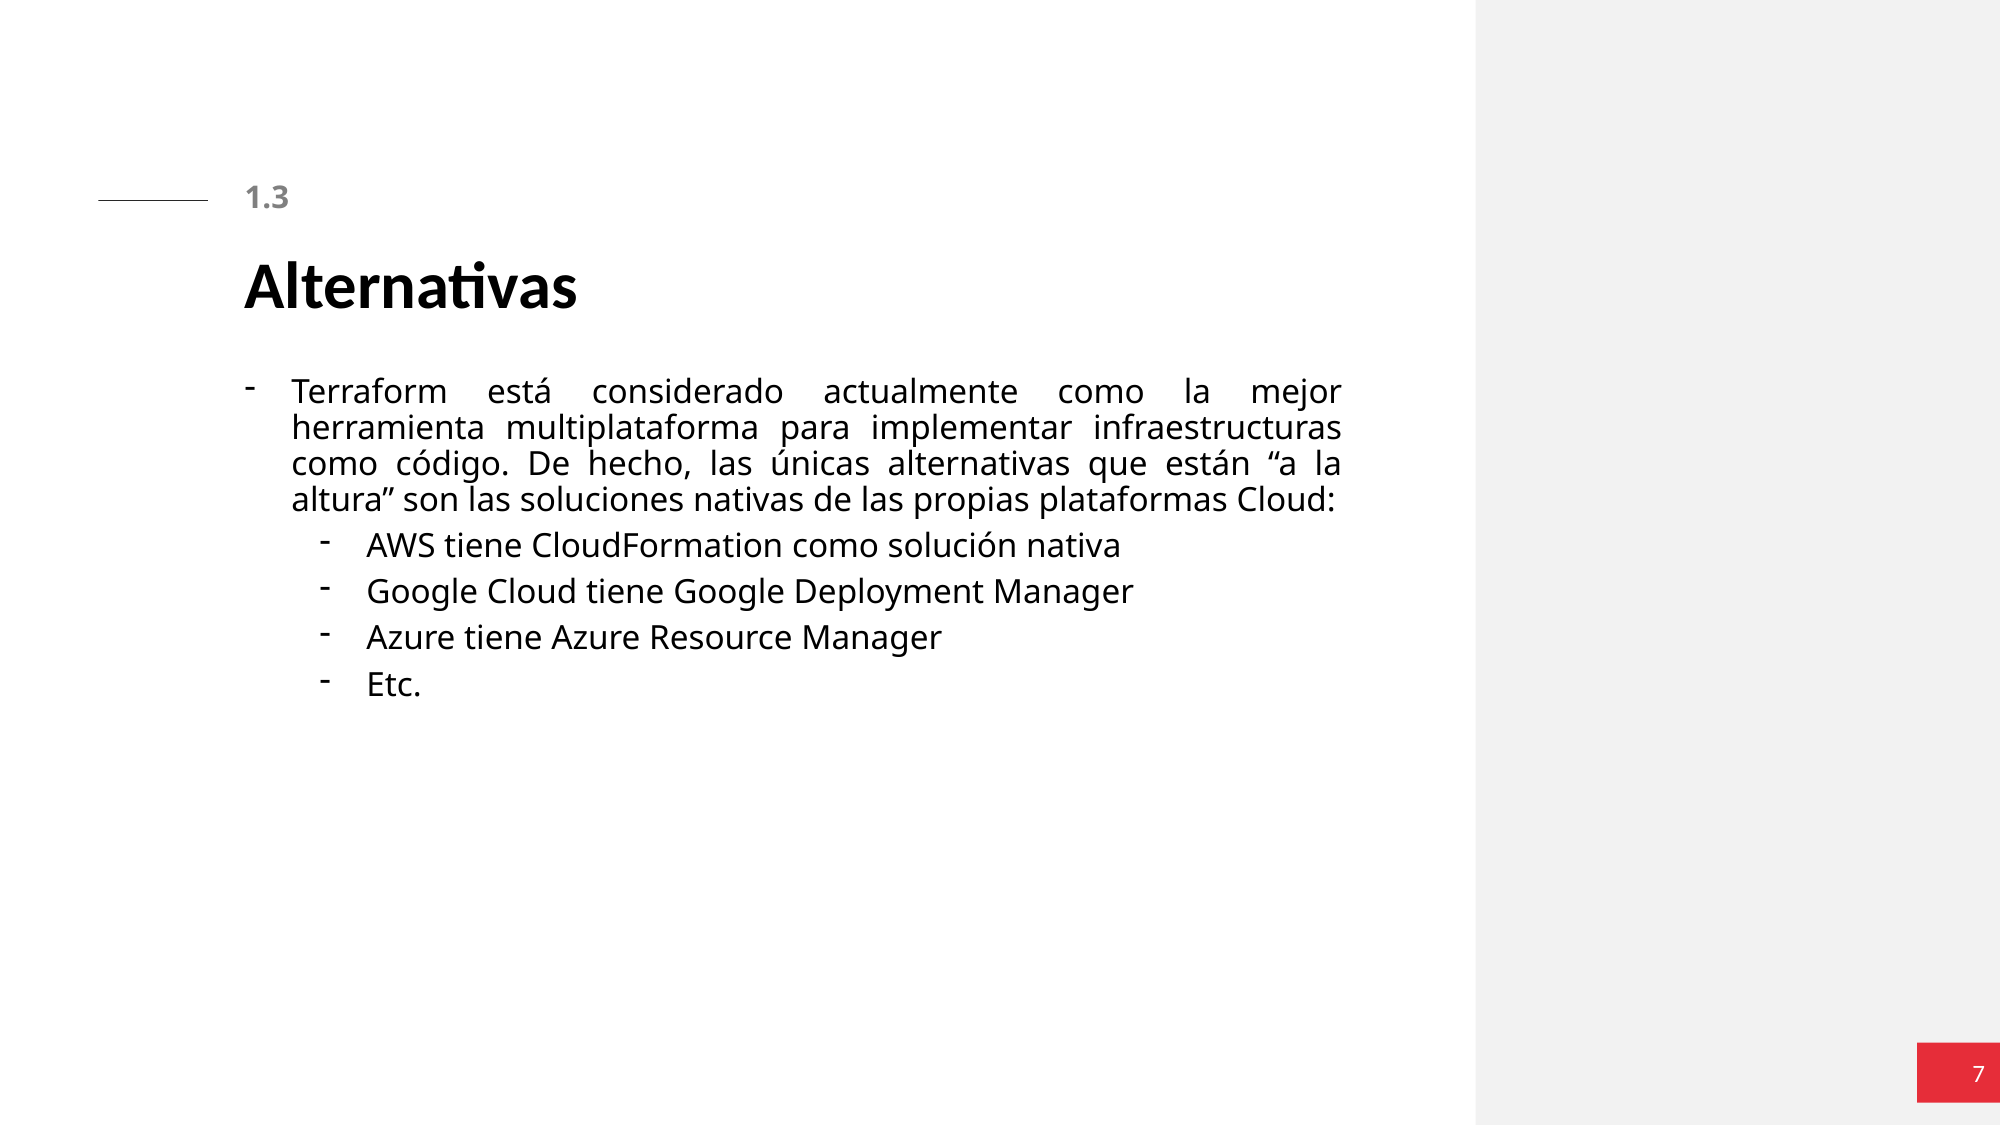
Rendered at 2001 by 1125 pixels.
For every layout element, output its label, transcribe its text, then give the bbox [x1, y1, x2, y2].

title Alternativas [229, 241, 1360, 332]
list 1.3 [229, 174, 607, 224]
list Terraform está considerado actualmente como la mejor herramienta multiplataforma para implementar infraestructuras como código. De hecho, las únicas alternativas que están “a la altura” son las soluciones nativas de las propias plataformas Cloud: AWS tiene CloudFormation como solución nativa Google Cloud tiene Google Deployment Manager Azure tiene Azure Resource Manager Etc. [229, 367, 1360, 964]
slide_number 7 [1917, 1042, 2000, 1103]
